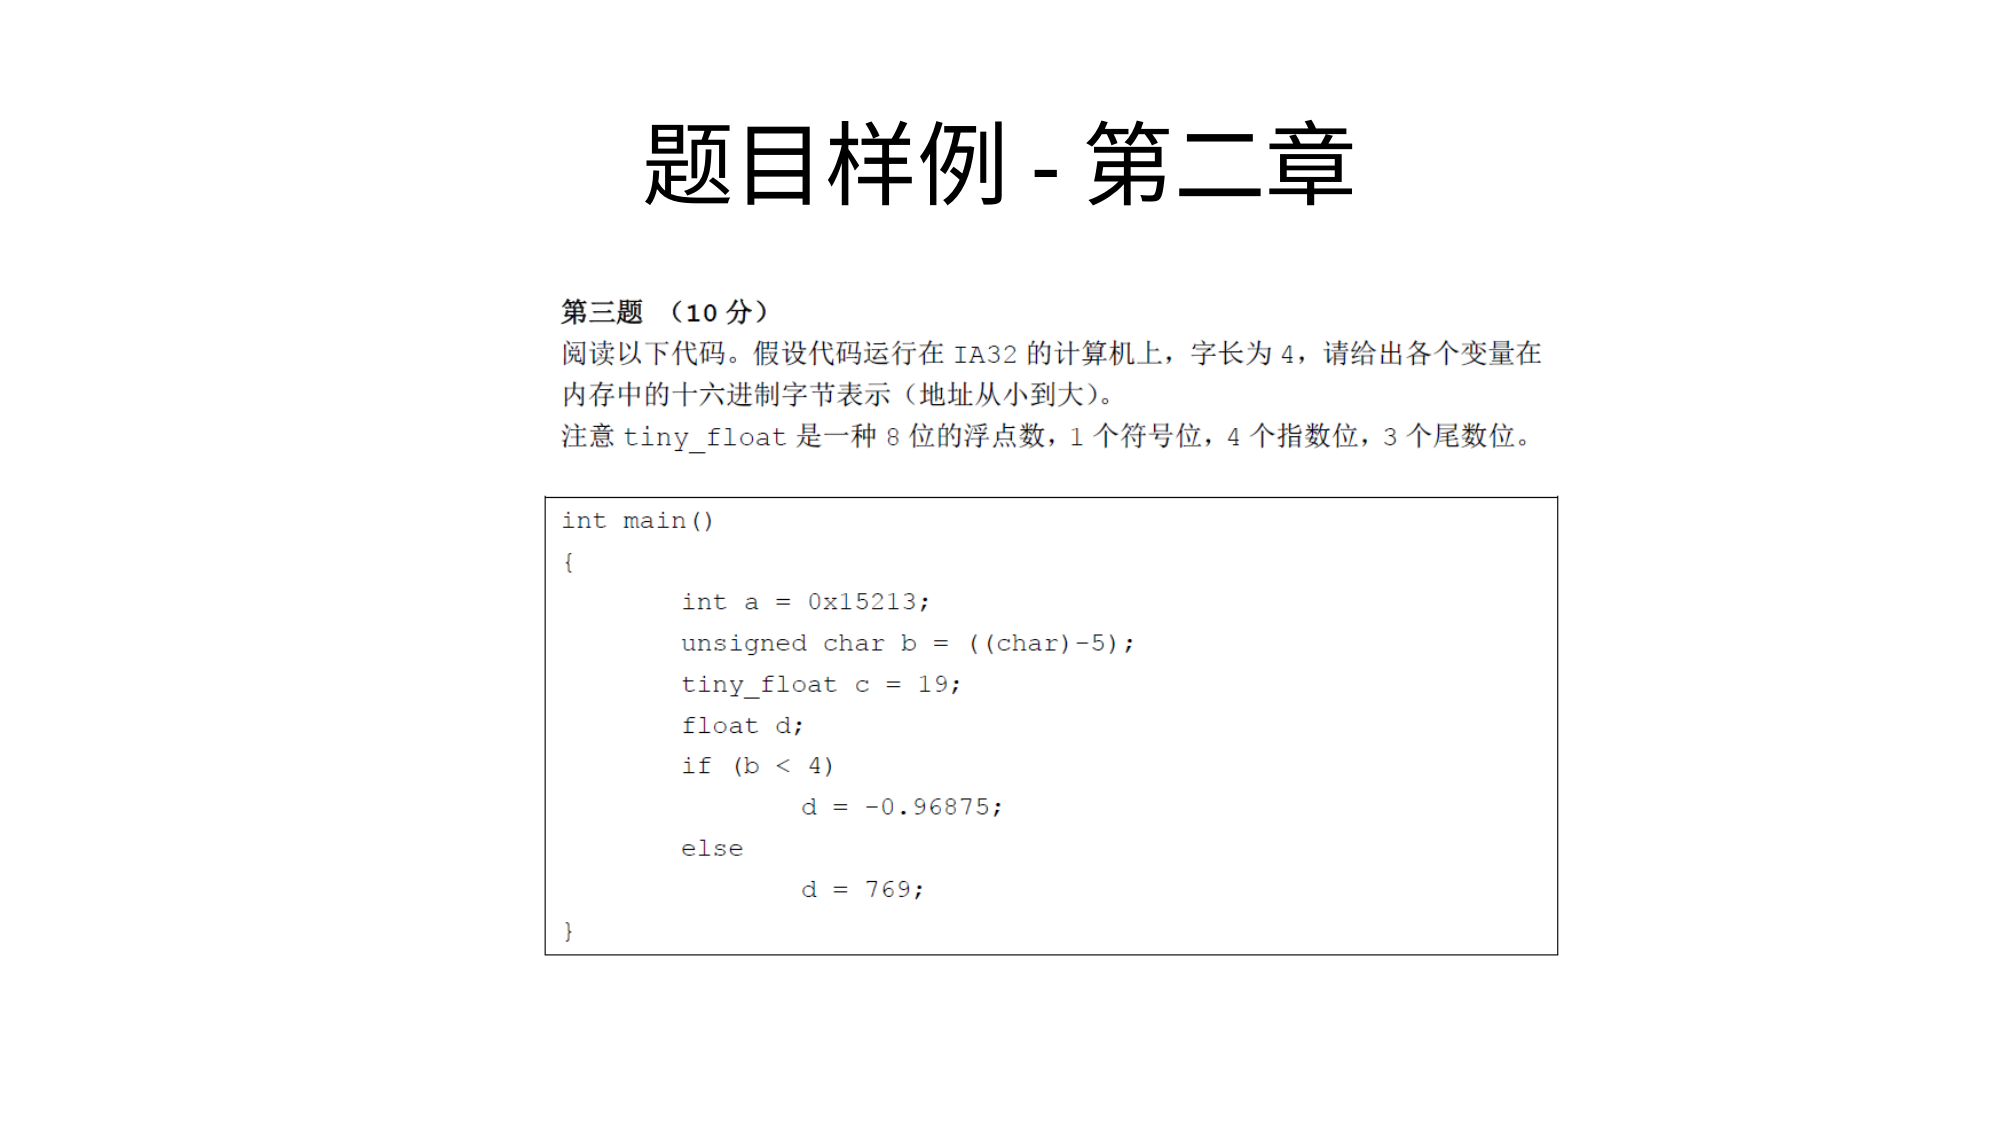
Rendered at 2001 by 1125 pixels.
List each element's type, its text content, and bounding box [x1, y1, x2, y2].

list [492, 278, 1595, 967]
title 题目样例-第二章 [137, 59, 1863, 278]
